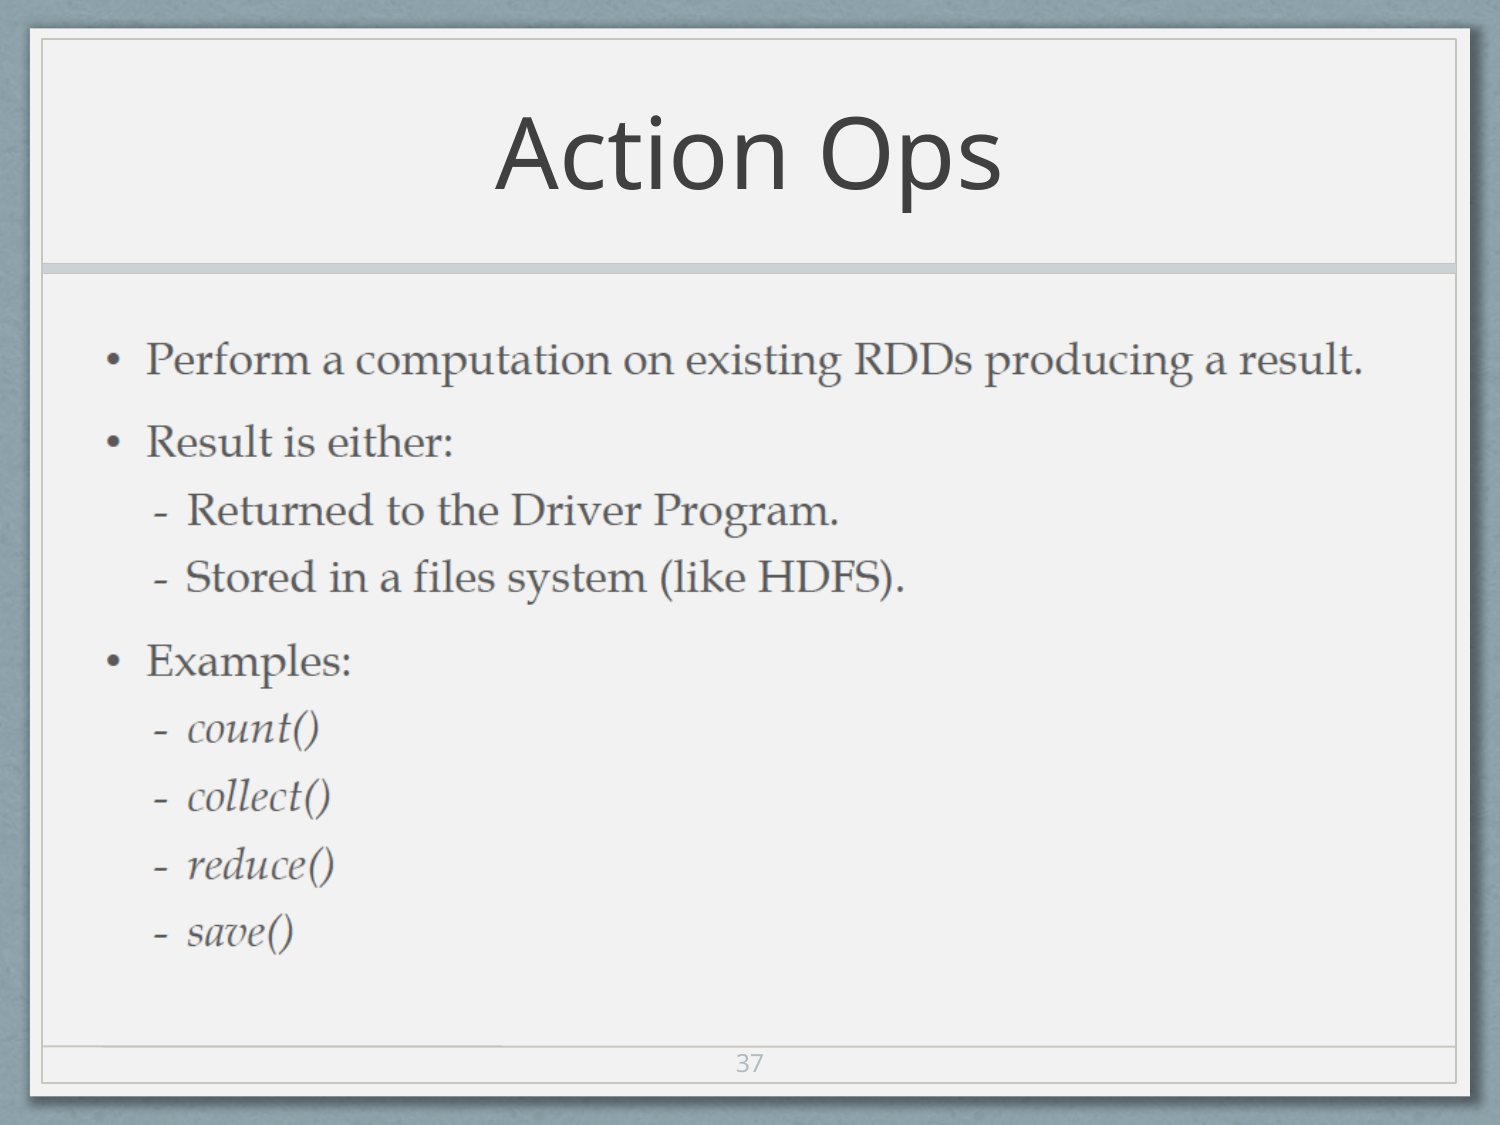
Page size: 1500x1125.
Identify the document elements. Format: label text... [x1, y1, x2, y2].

picture [85, 309, 1440, 973]
title Action Ops [147, 40, 1353, 260]
slide_number 37 [687, 1042, 813, 1088]
